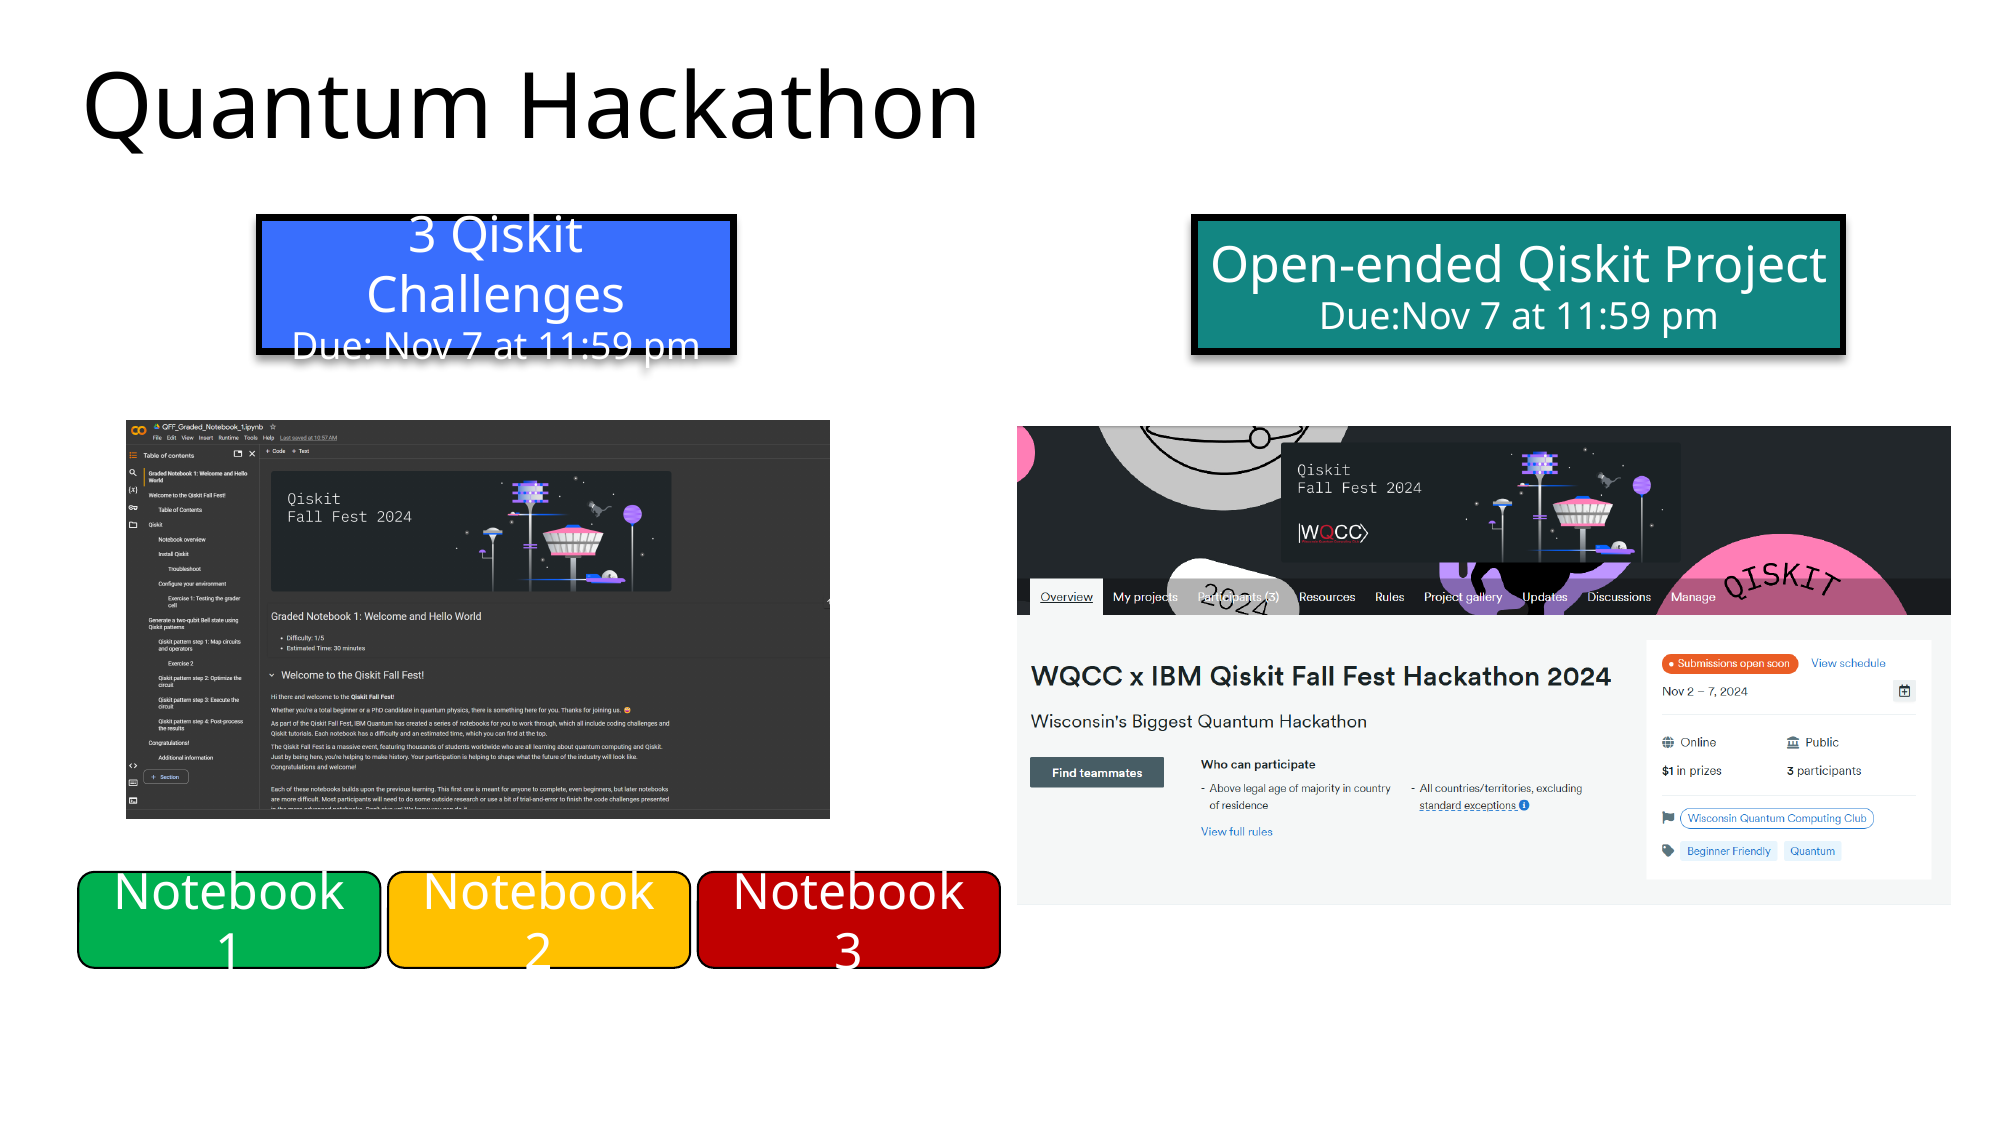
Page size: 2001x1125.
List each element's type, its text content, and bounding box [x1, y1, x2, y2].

text_box 3 Qiskit Challenges Due: Nov 7 at 11:59 pm [258, 216, 734, 353]
picture [1017, 426, 1951, 908]
picture [125, 420, 830, 819]
text_box Notebook 1 [77, 870, 382, 969]
text_box Notebook 2 [386, 870, 692, 969]
text_box Notebook 3 [696, 870, 1001, 969]
text_box Open-ended Qiskit Project Due:Nov 7 at 11:59 pm [1193, 216, 1844, 353]
title Quantum Hackathon [66, 0, 1934, 218]
